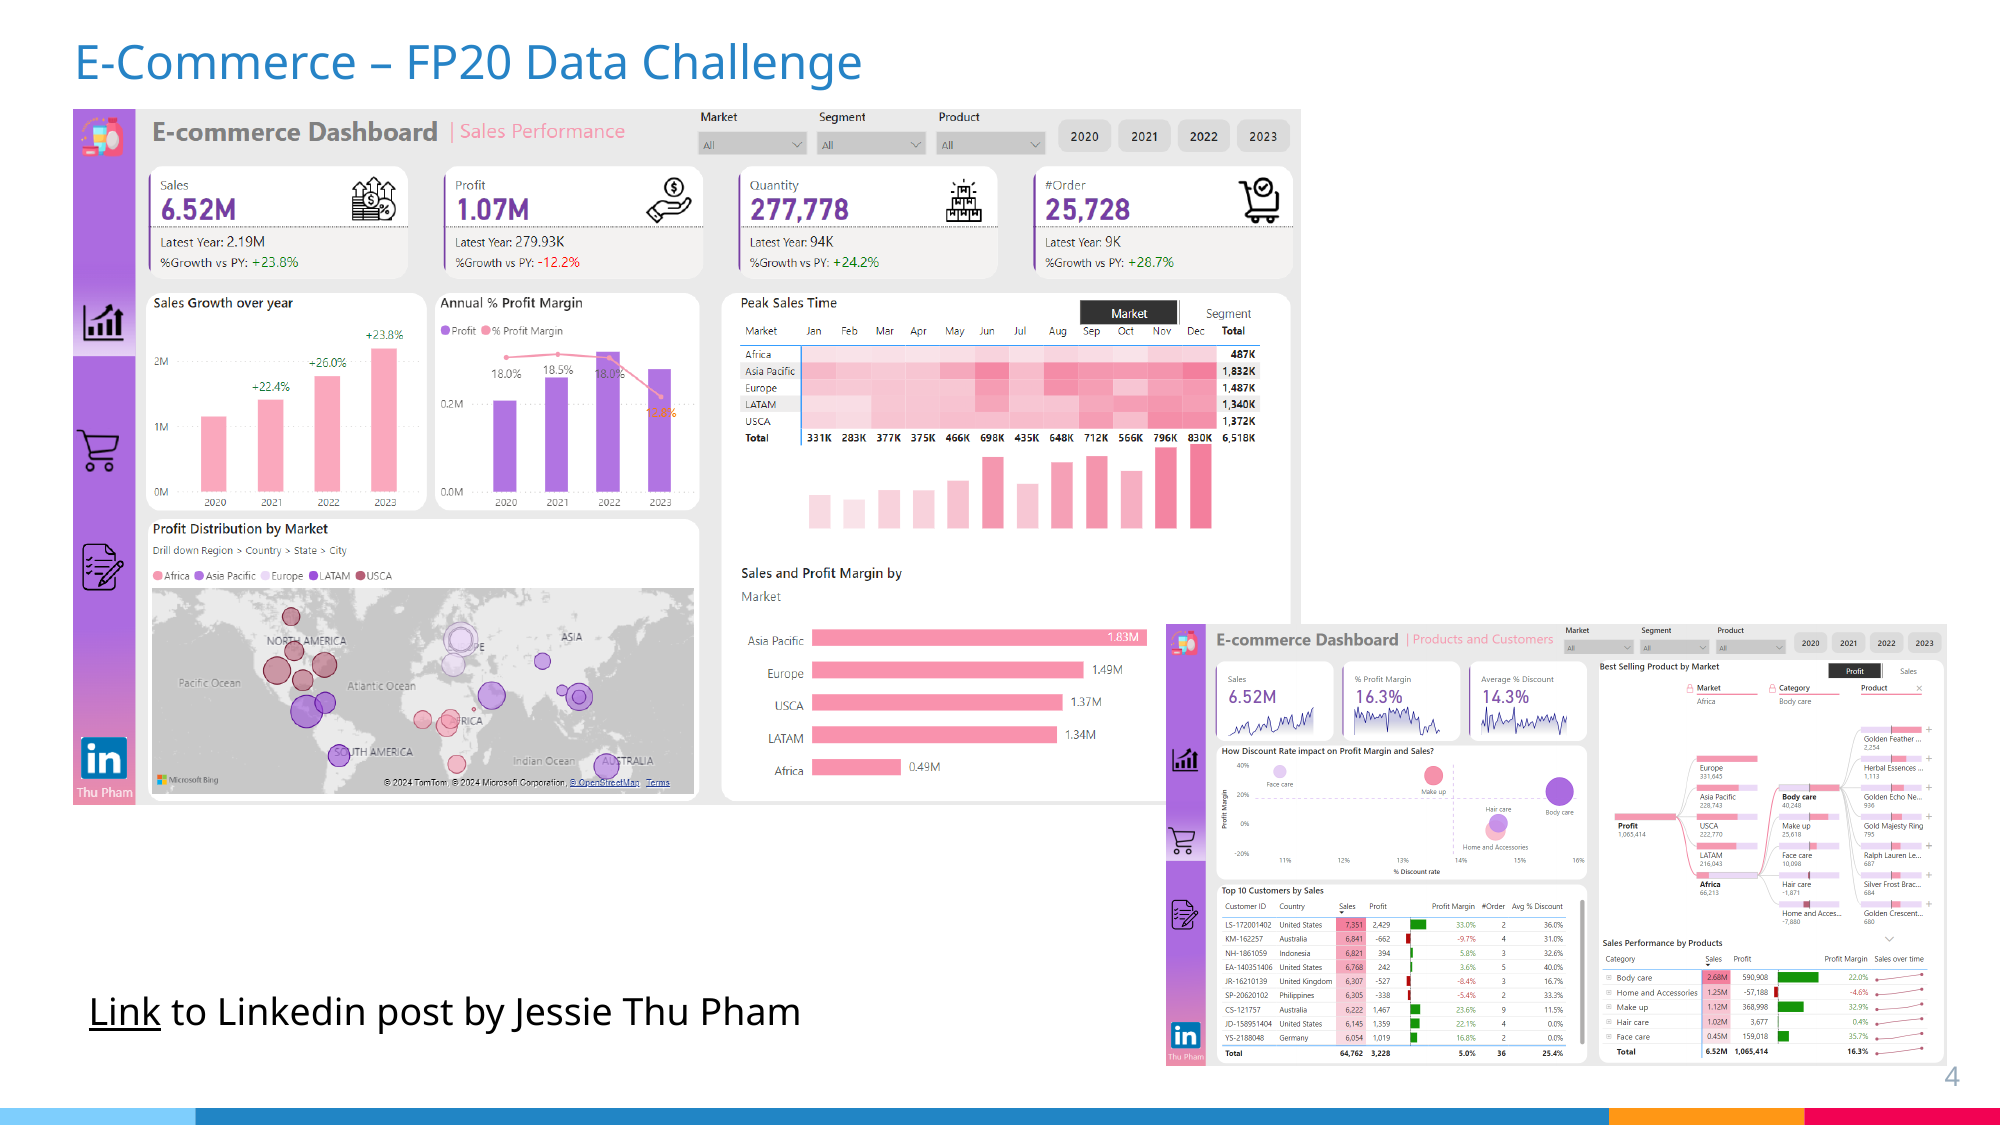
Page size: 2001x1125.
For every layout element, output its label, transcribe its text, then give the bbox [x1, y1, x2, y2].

title E-Commerce – FP20 Data Challenge [59, 16, 1975, 104]
slide_number 4 [1854, 1043, 1975, 1113]
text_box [73, 109, 1948, 1066]
